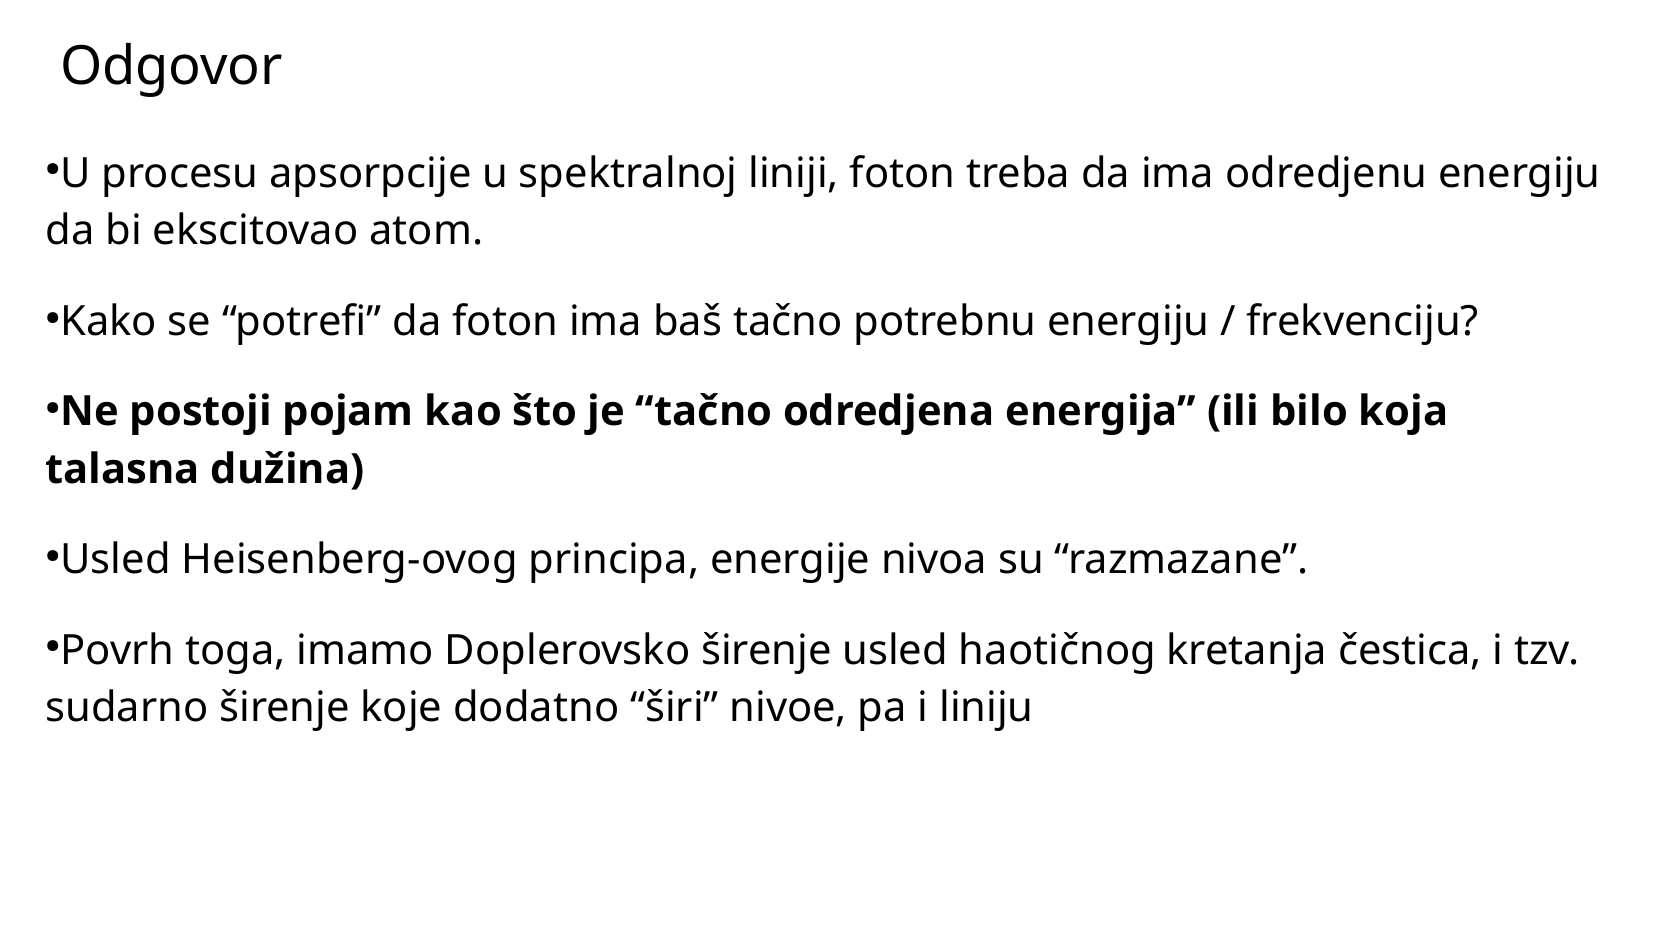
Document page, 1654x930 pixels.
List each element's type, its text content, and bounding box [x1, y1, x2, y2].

title Odgovor [59, 0, 1648, 141]
list U procesu apsorpcije u spektralnoj liniji, foton treba da ima odredjenu energiju da bi ekscitovao atom. Kako se “potrefi” da foton ima baš tačno potrebnu energiju / frekvenciju? Ne postoji pojam kao što je “tačno odredjena energija” (ili bilo koja talasna dužina) Usled Heisenberg-ovog principa, energije nivoa su “razmazane”. Povrh toga, imamo Doplerovsko širenje usled haotičnog kretanja čestica, i tzv. sudarno širenje koje dodatno “širi” nivoe, pa i liniju [45, 138, 1613, 868]
